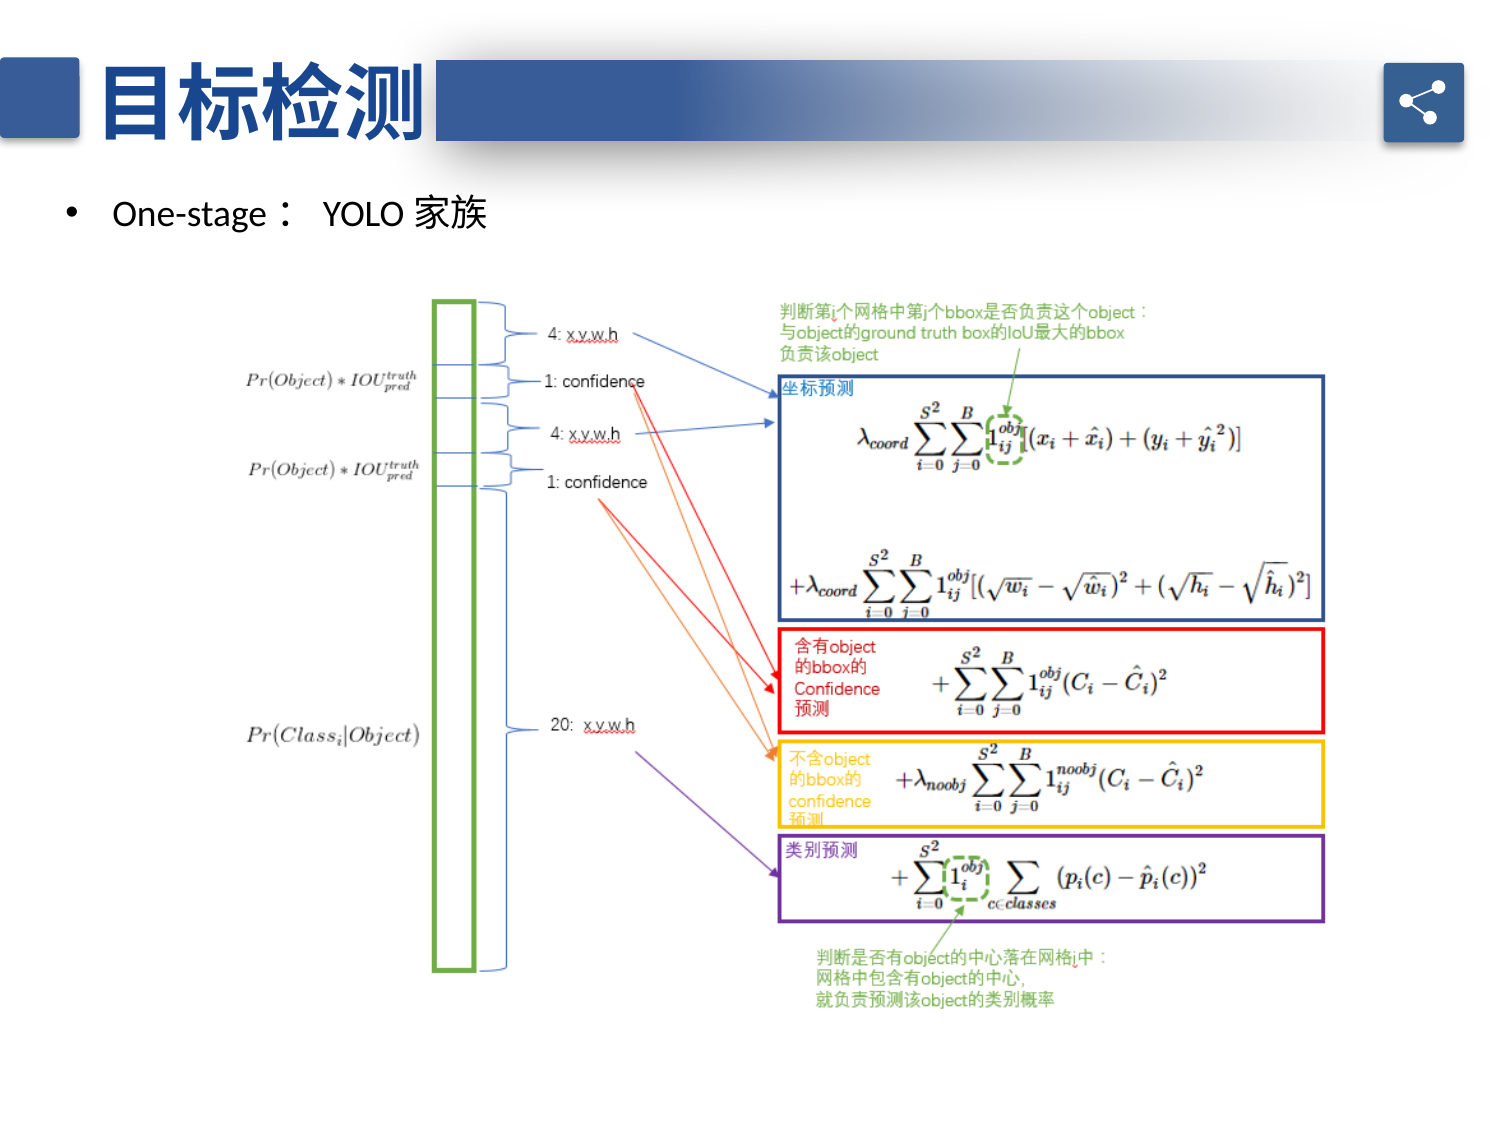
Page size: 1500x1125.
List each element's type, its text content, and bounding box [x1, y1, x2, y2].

picture [238, 252, 1375, 1037]
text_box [0, 42, 1465, 160]
text_box One-stage：YOLO家族 [50, 167, 504, 241]
